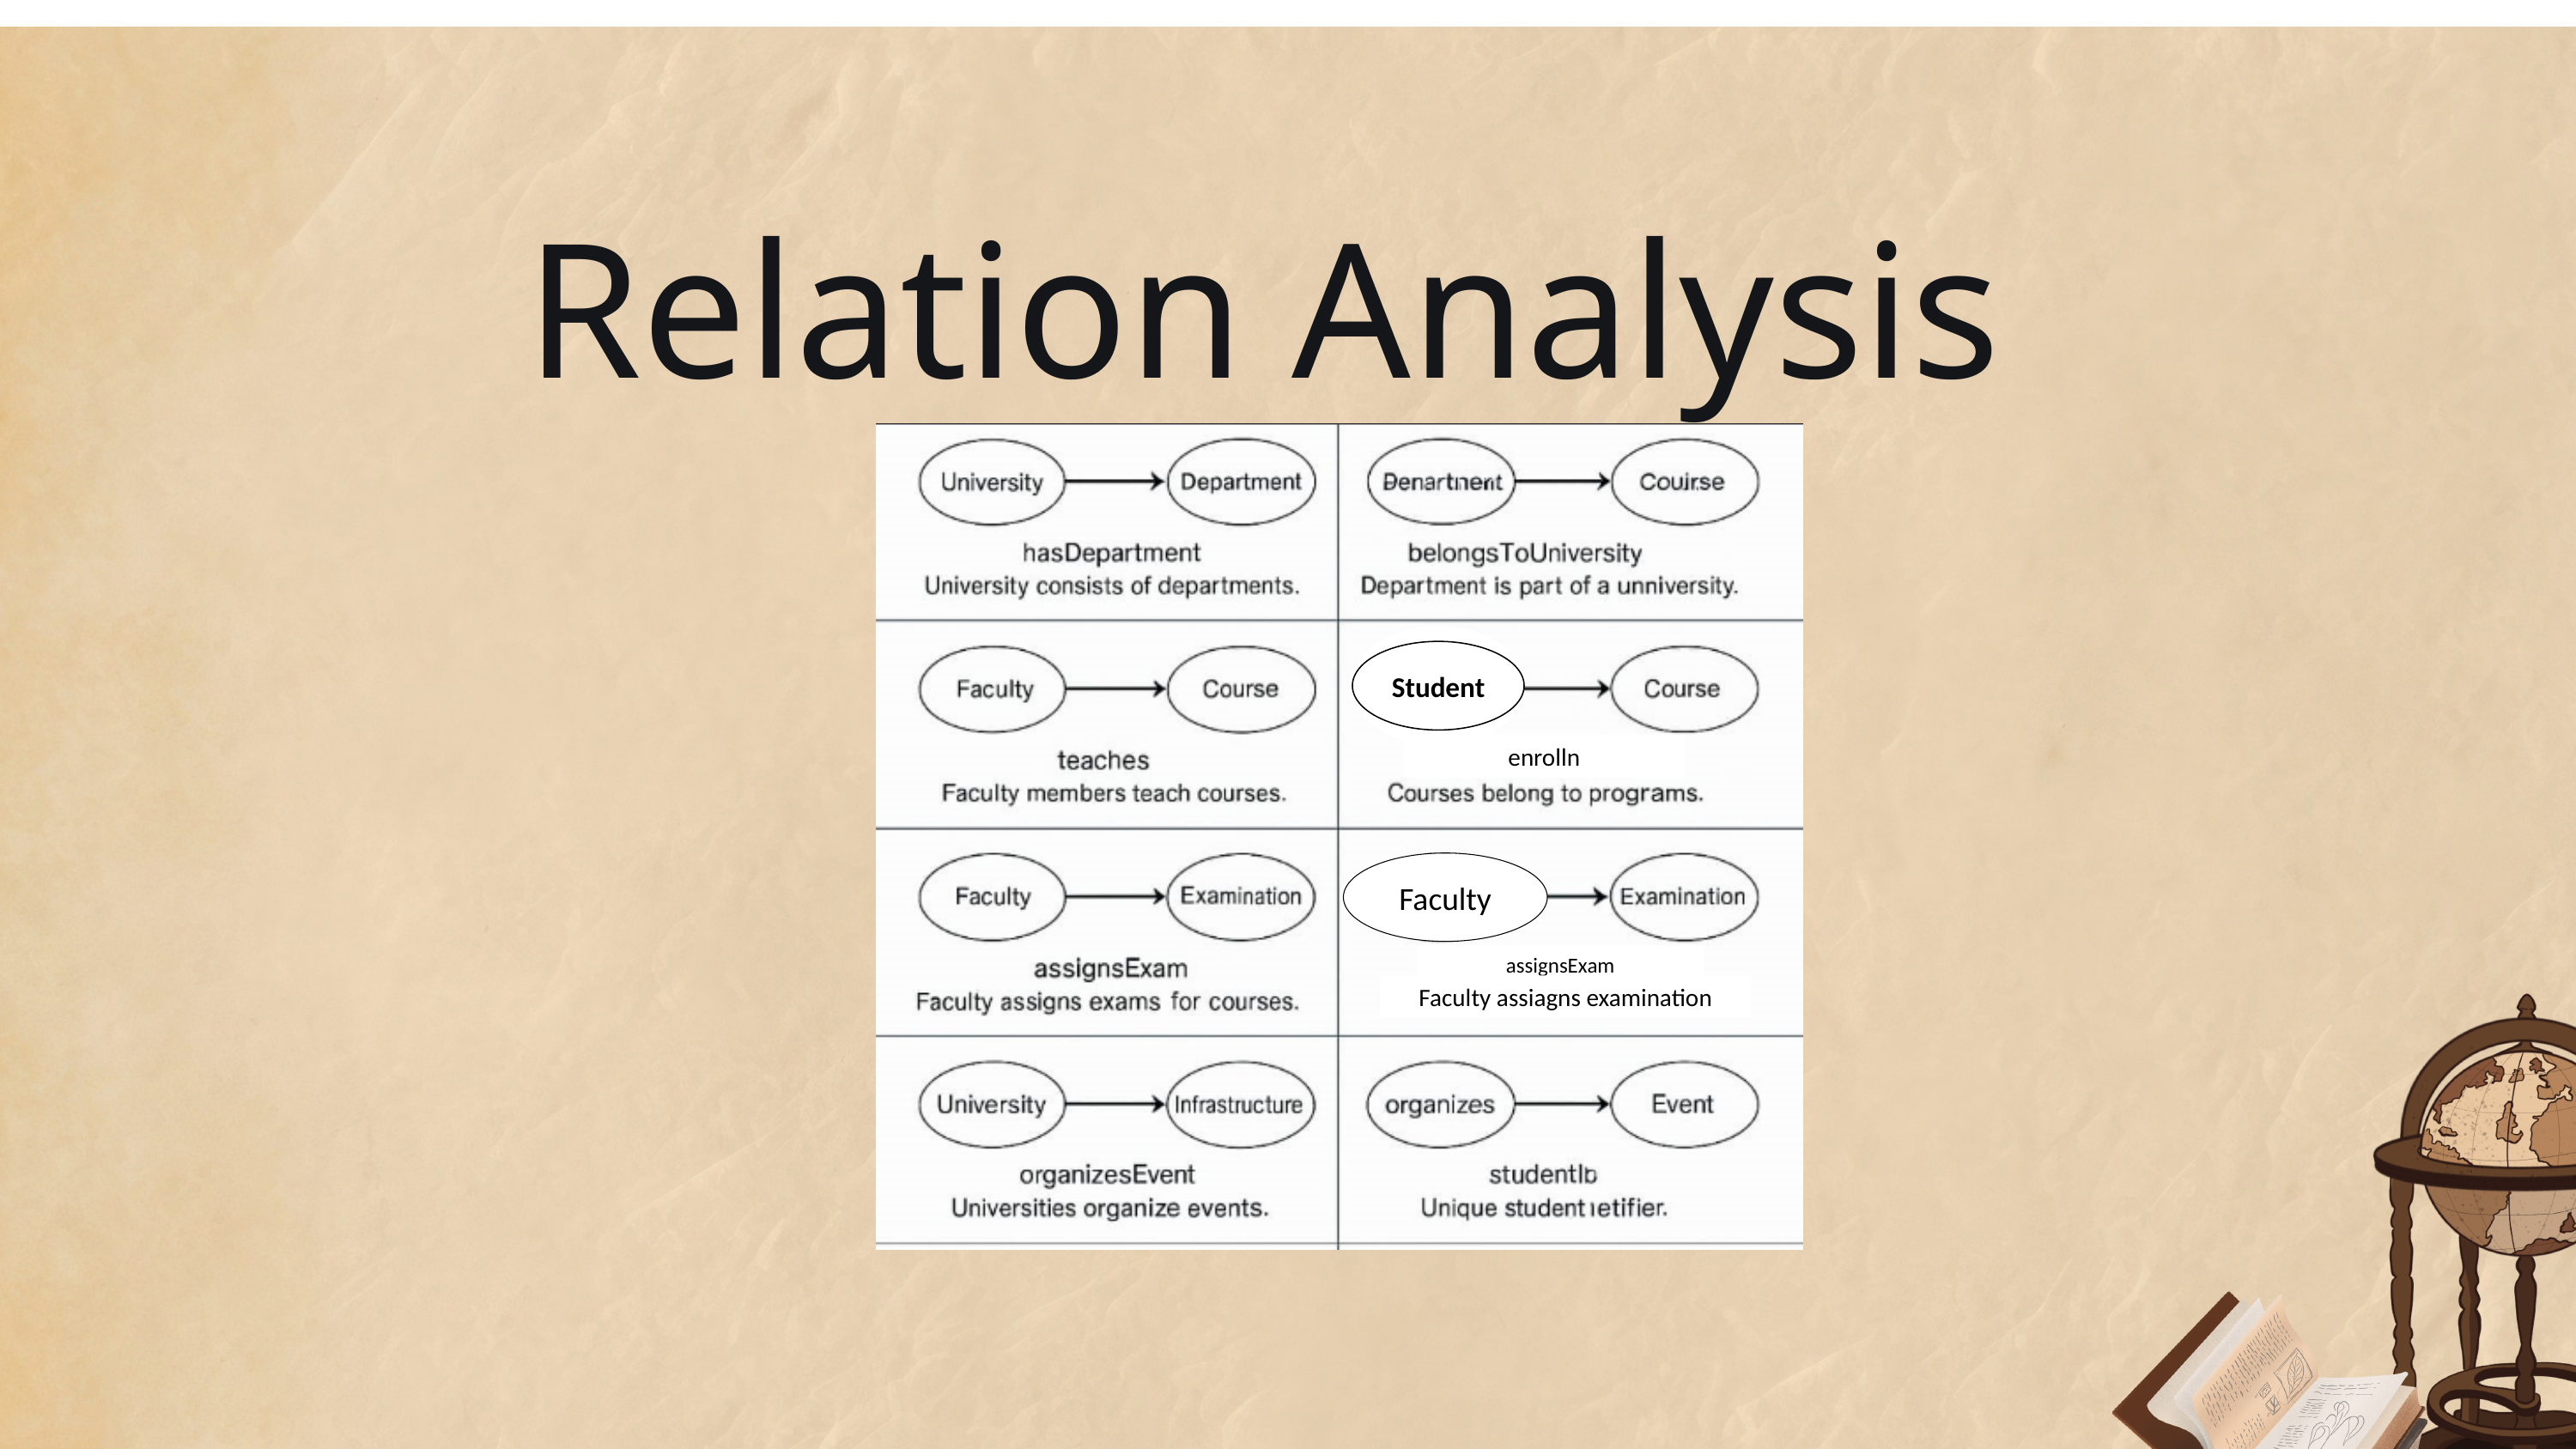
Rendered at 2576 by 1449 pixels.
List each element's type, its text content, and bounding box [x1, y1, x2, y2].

picture [875, 423, 1804, 1251]
text_box [2371, 993, 2576, 1449]
text_box [0, 27, 2576, 1449]
text_box [2111, 1291, 2428, 1449]
text_box Relation Analysis [368, 154, 2208, 415]
